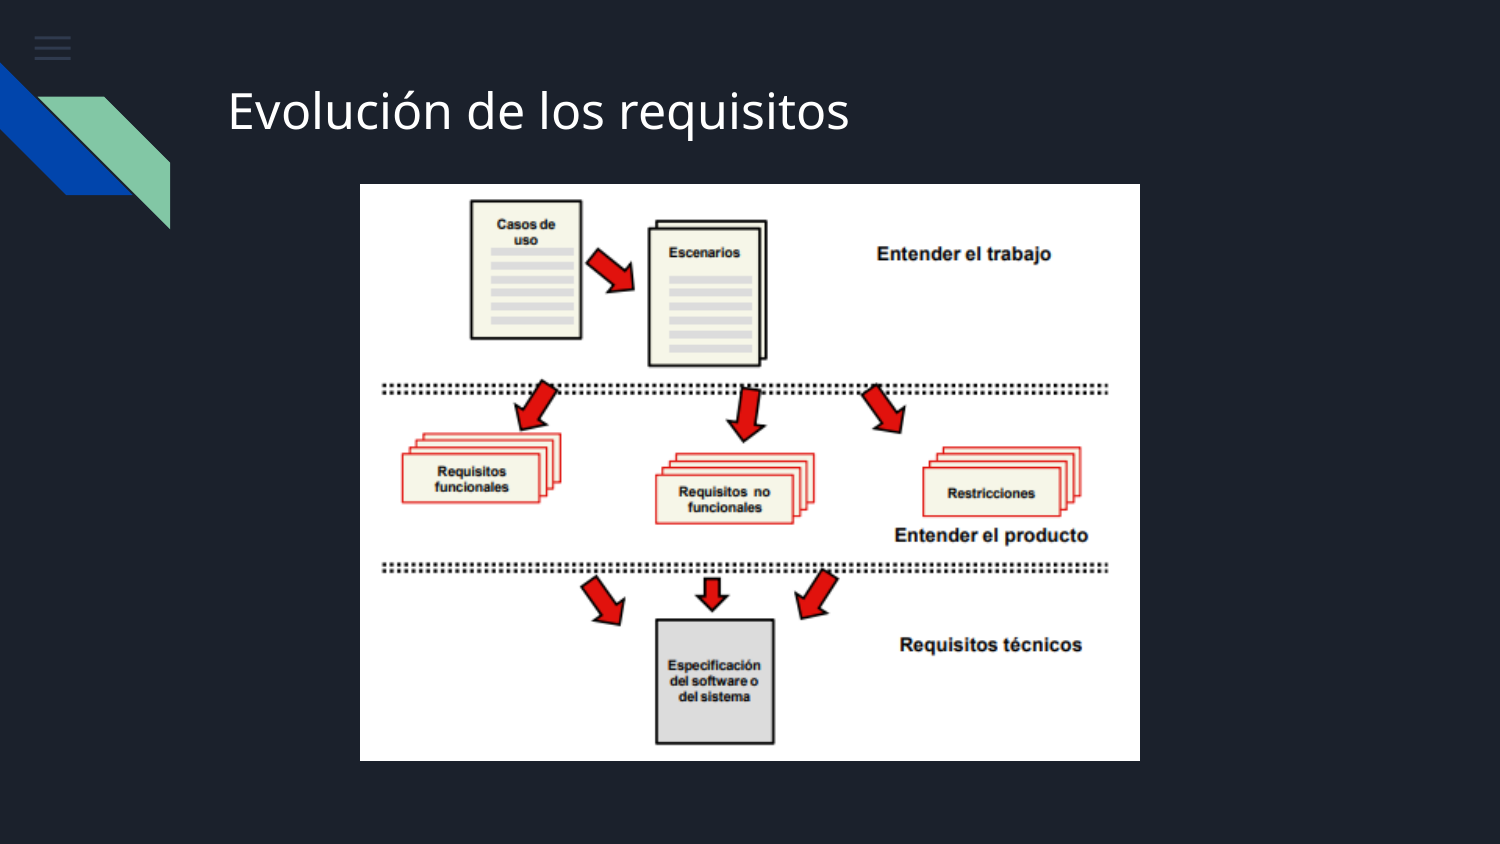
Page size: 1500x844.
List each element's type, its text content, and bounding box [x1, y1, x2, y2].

picture [359, 183, 1141, 761]
title Evolución de los requisitos [212, 64, 1368, 131]
list [209, 131, 1372, 794]
